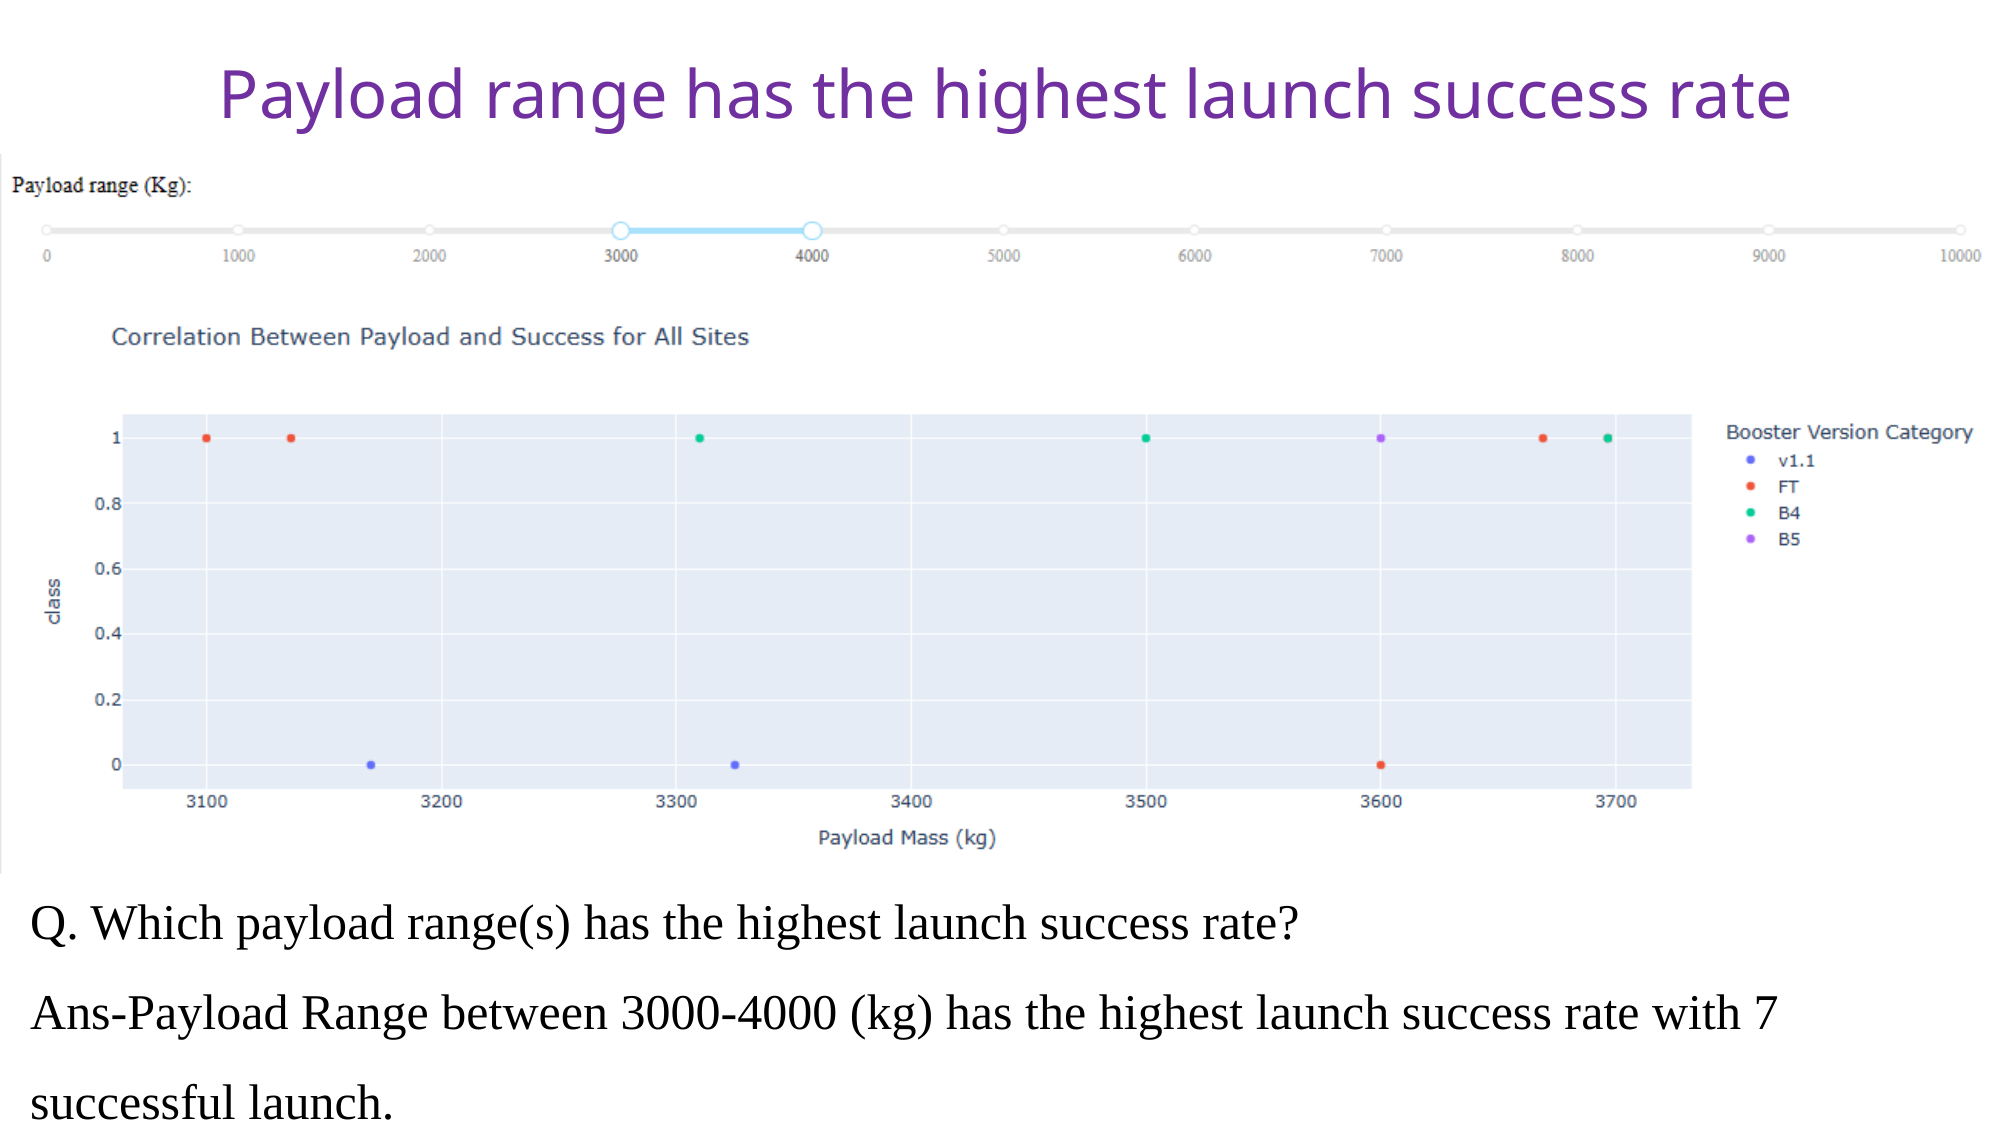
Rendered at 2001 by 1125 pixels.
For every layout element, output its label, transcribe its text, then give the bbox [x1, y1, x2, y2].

picture [0, 154, 2000, 874]
text_box Q. Which payload range(s) has the highest launch success rate? Ans-Payload Range between 3000-4000 (kg) has the highest launch success rate with 7 successful launch. [15, 881, 1964, 1125]
text_box Payload range has the highest launch success rate [150, 44, 1864, 140]
